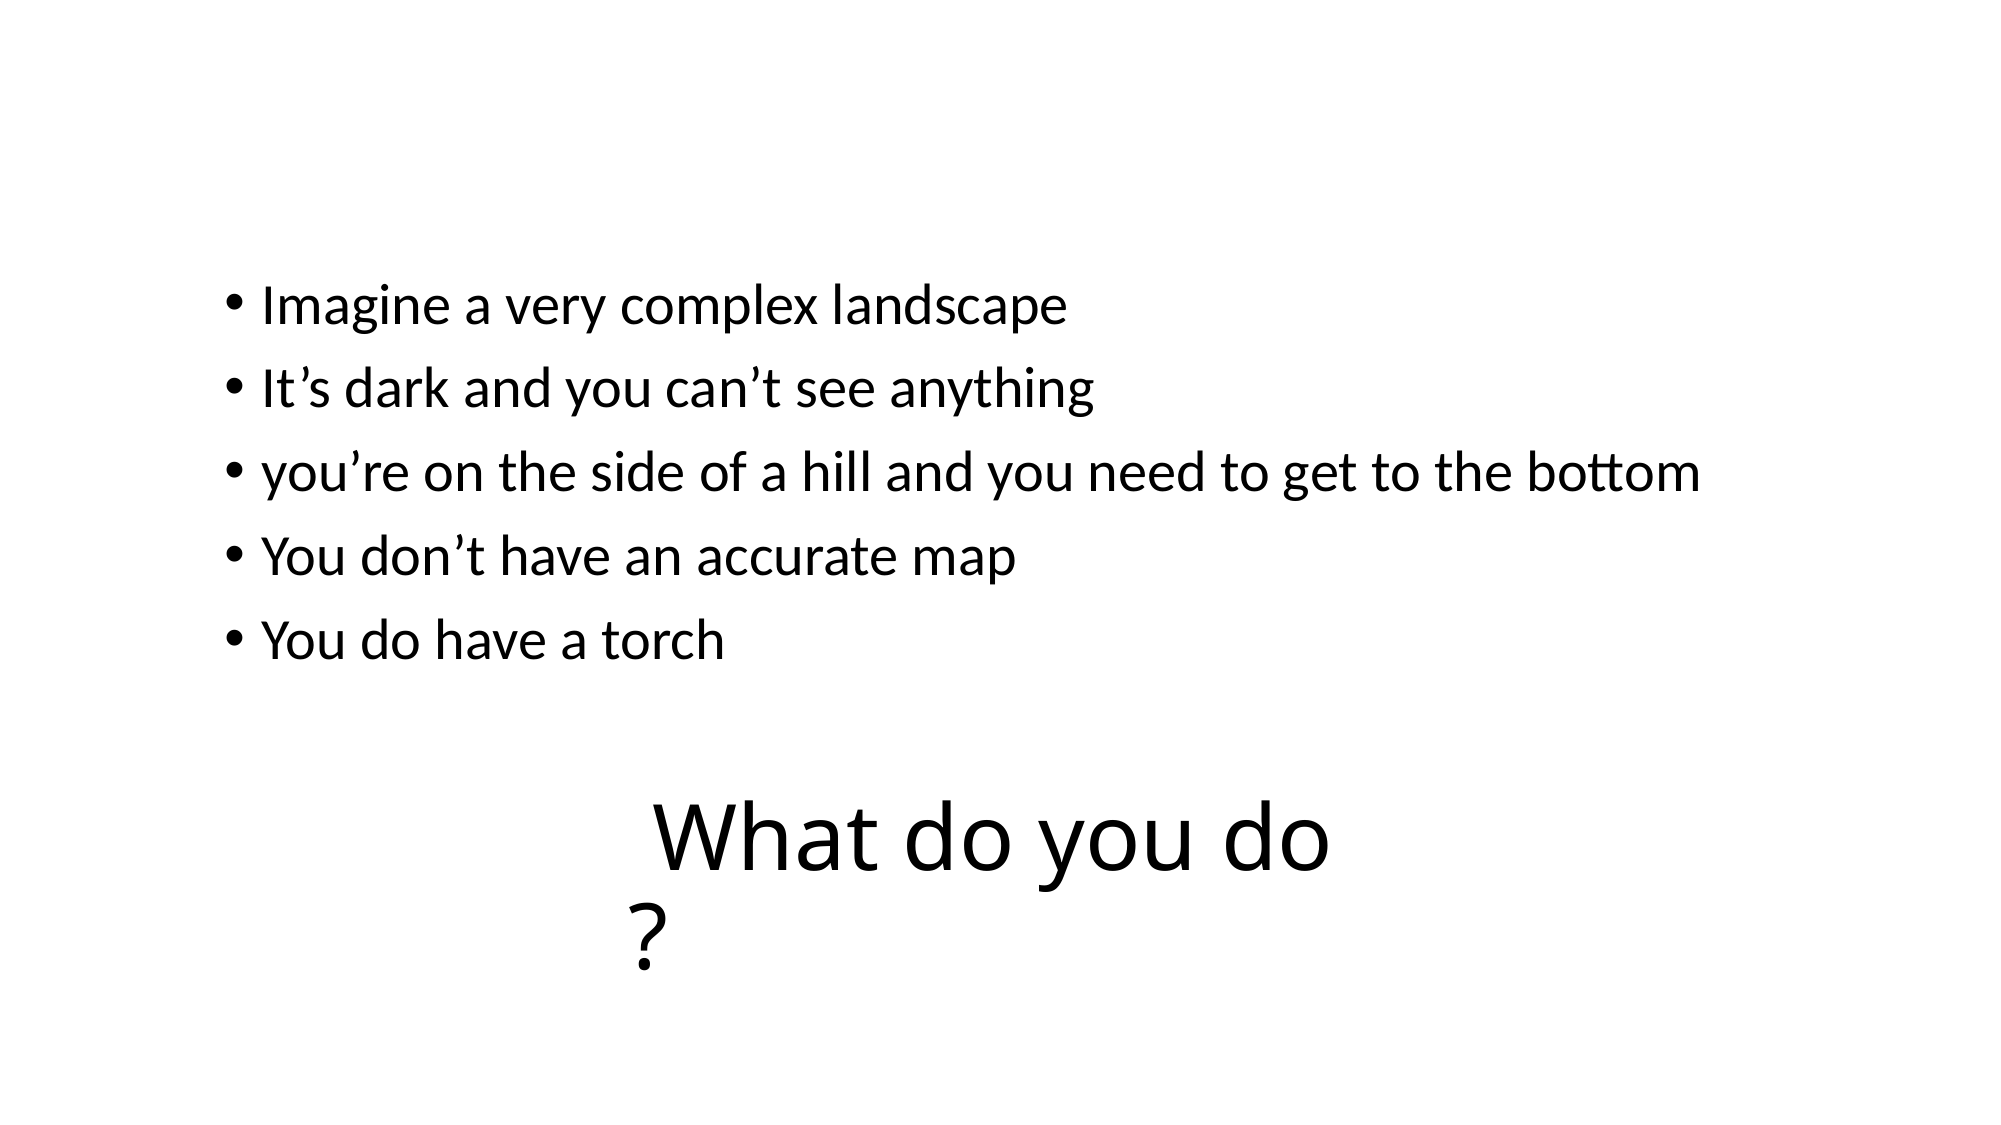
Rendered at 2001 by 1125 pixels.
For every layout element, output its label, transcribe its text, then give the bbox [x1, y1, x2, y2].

text_box What do you do? [614, 782, 1386, 1000]
list Imagine a very complex landscape It’s dark and you can’t see anything you’re on the side of a hill and you need to get to the bottom You don’t have an accurate map You do have a torch [209, 266, 1791, 696]
